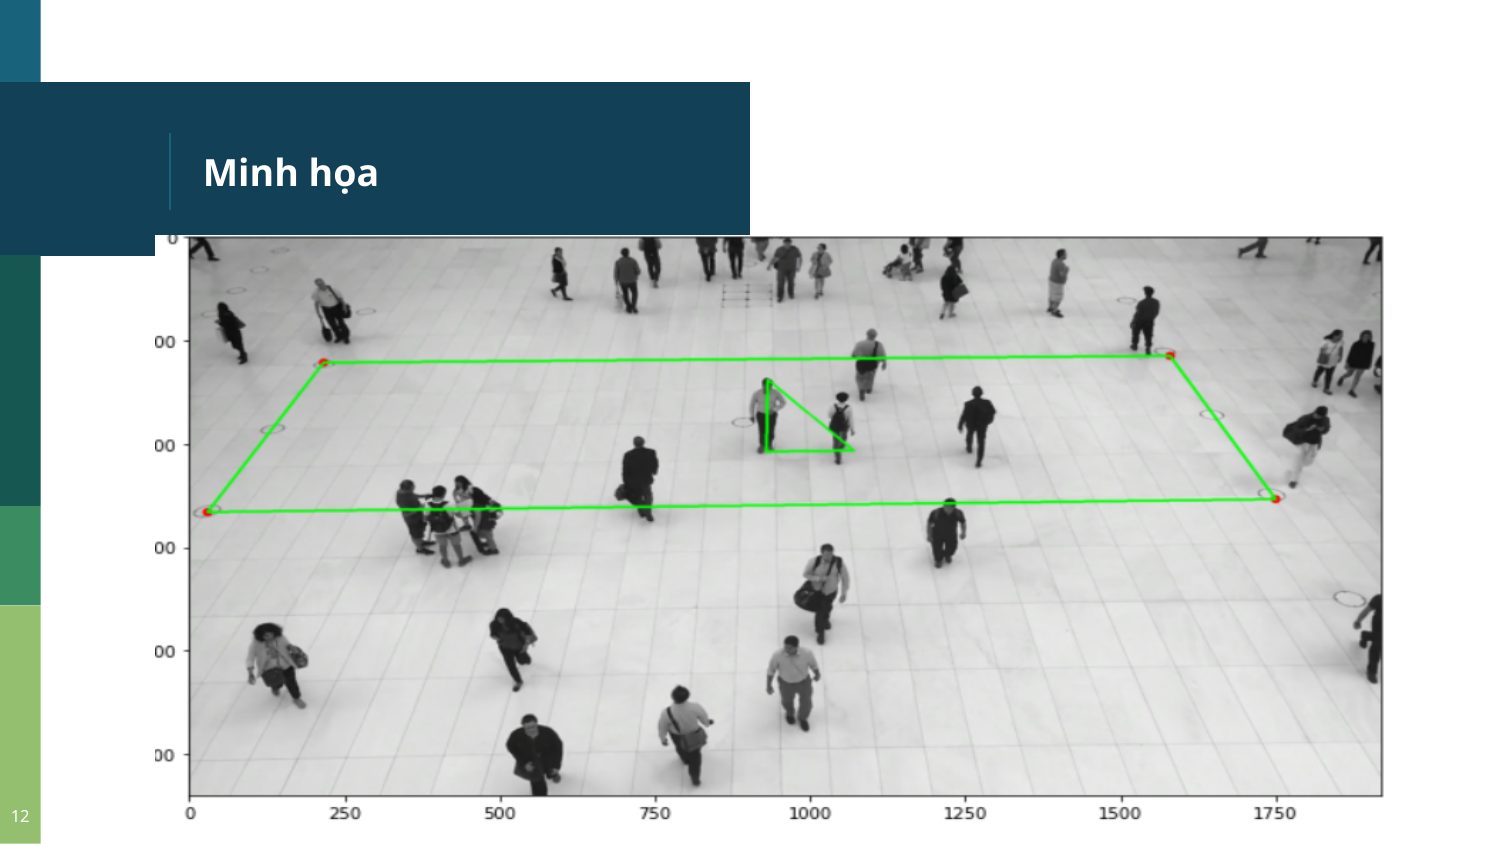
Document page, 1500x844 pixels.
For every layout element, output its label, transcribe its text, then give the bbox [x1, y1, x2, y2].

picture [155, 234, 1462, 831]
slide_number 12 [0, 790, 49, 844]
title Minh họa [187, 87, 715, 233]
